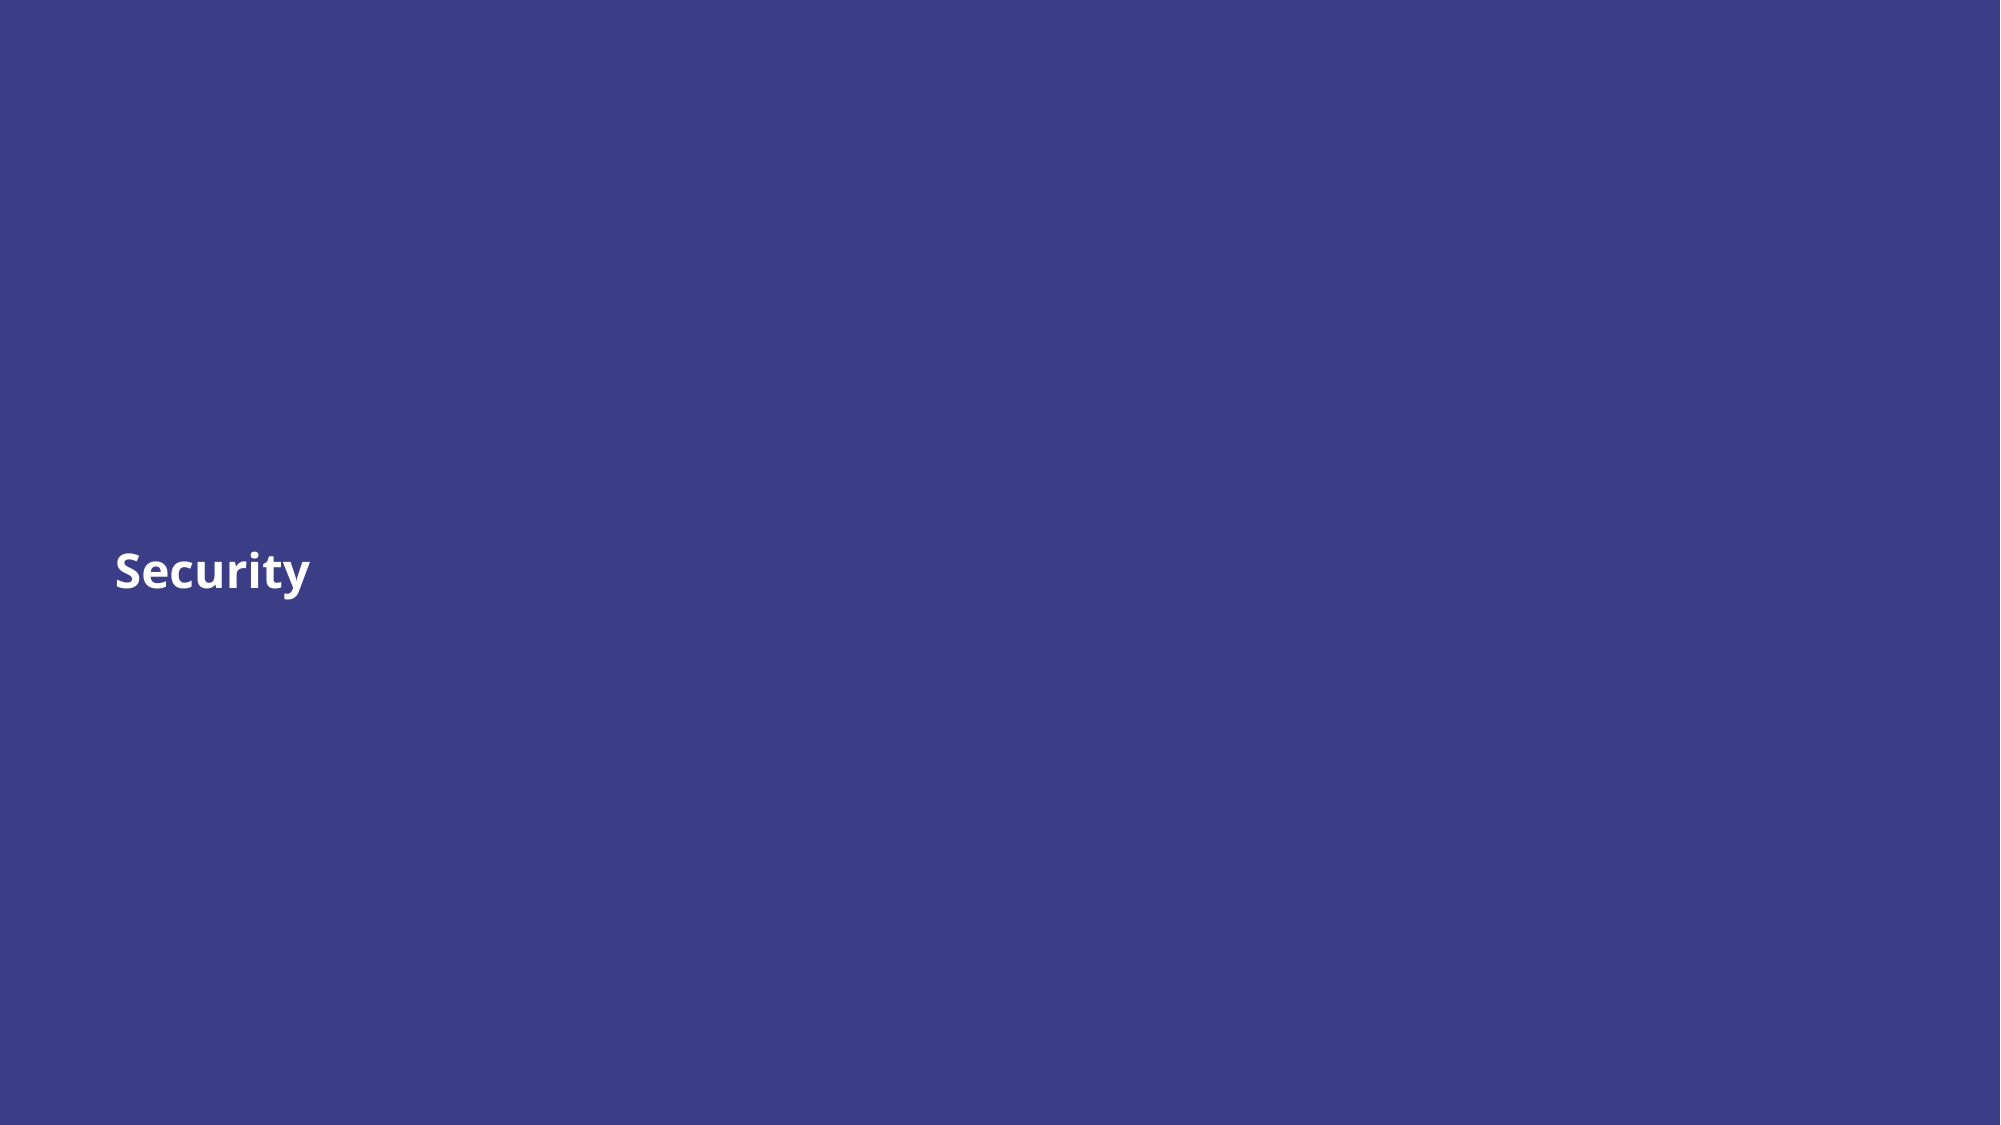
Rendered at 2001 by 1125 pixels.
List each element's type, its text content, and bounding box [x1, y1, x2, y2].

title Security [99, 503, 1900, 643]
